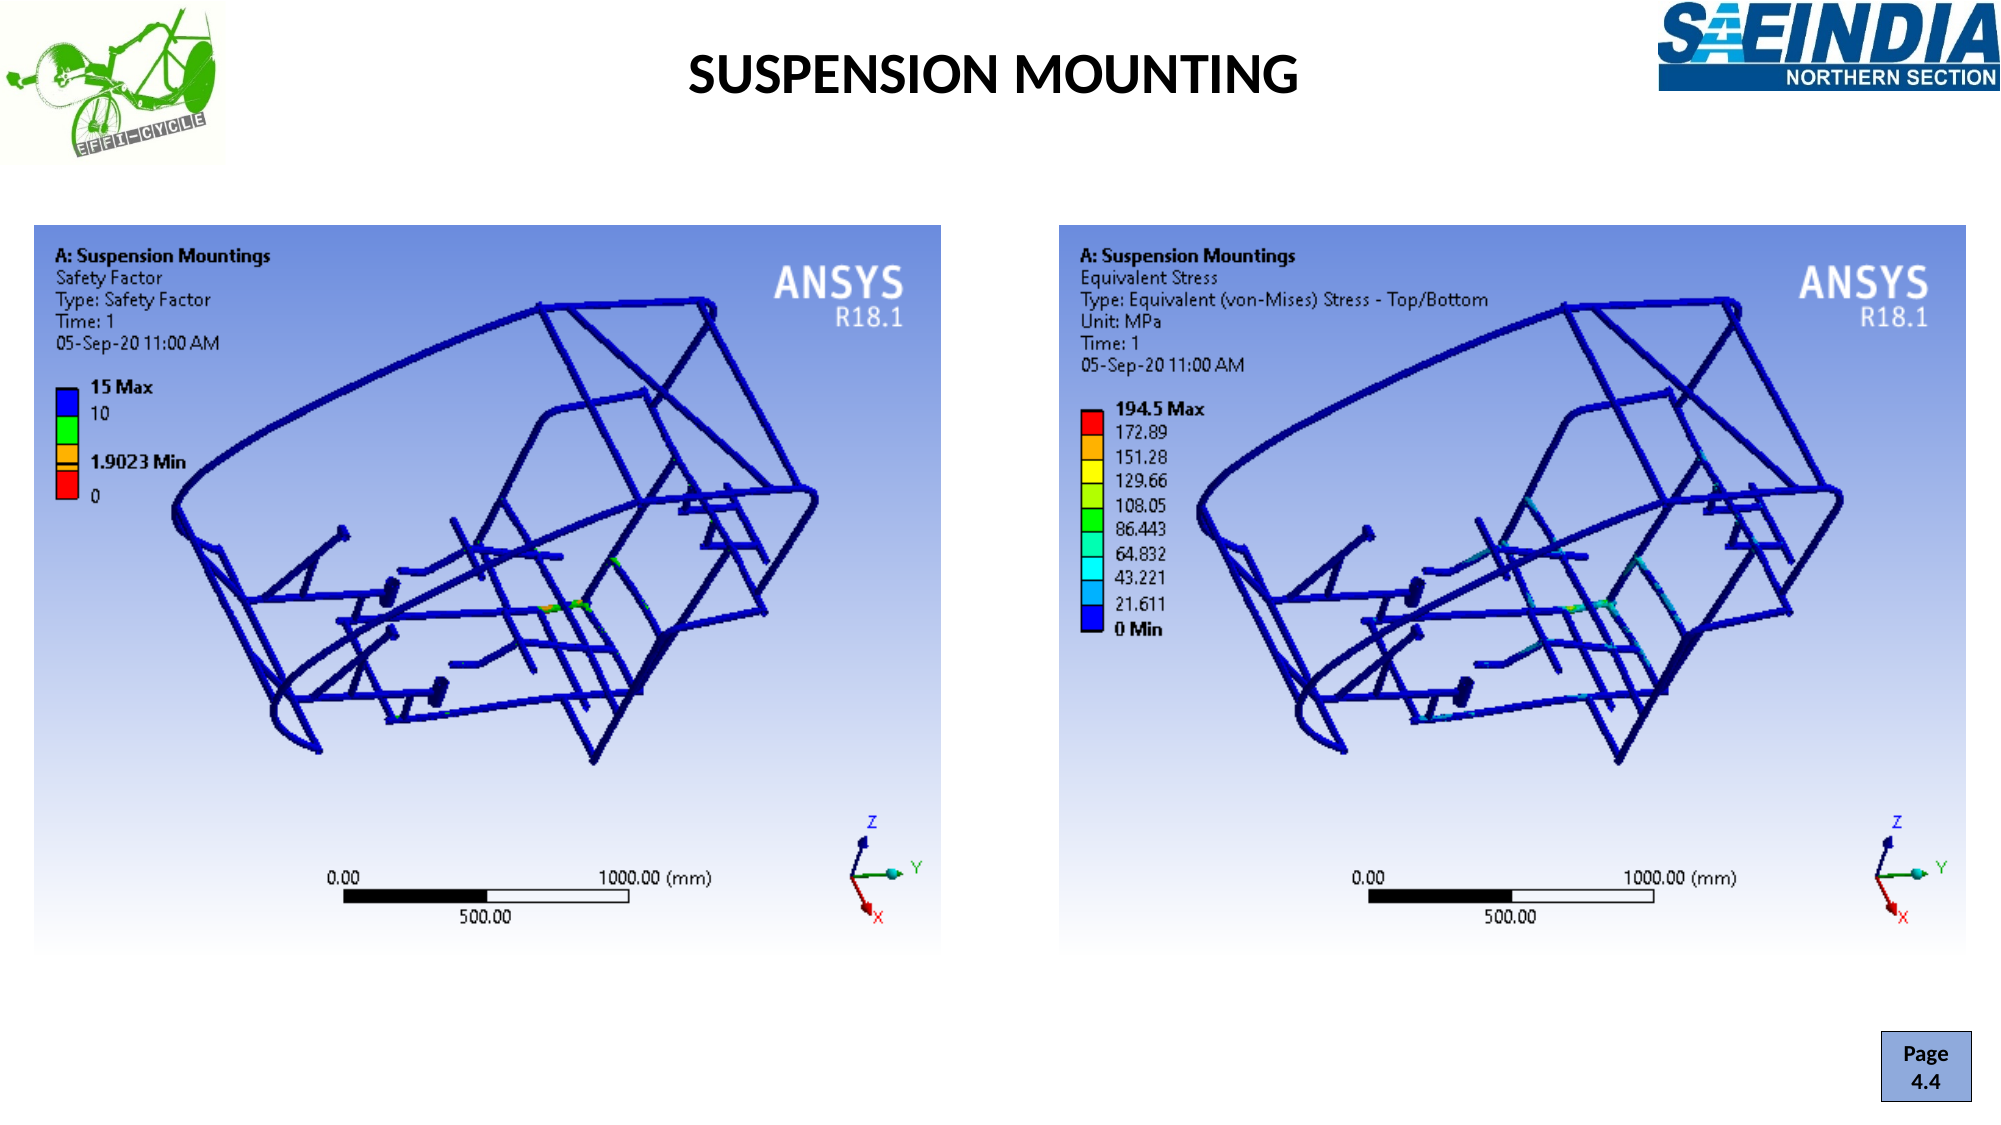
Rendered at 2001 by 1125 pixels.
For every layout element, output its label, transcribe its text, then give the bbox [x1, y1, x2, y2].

text_box Page 4.4 [1881, 1031, 1972, 1102]
picture [0, 1, 226, 165]
picture [1059, 225, 1966, 956]
text_box SUSPENSION MOUNTING [372, 18, 1616, 131]
picture [34, 225, 941, 956]
picture [1658, 1, 2000, 91]
